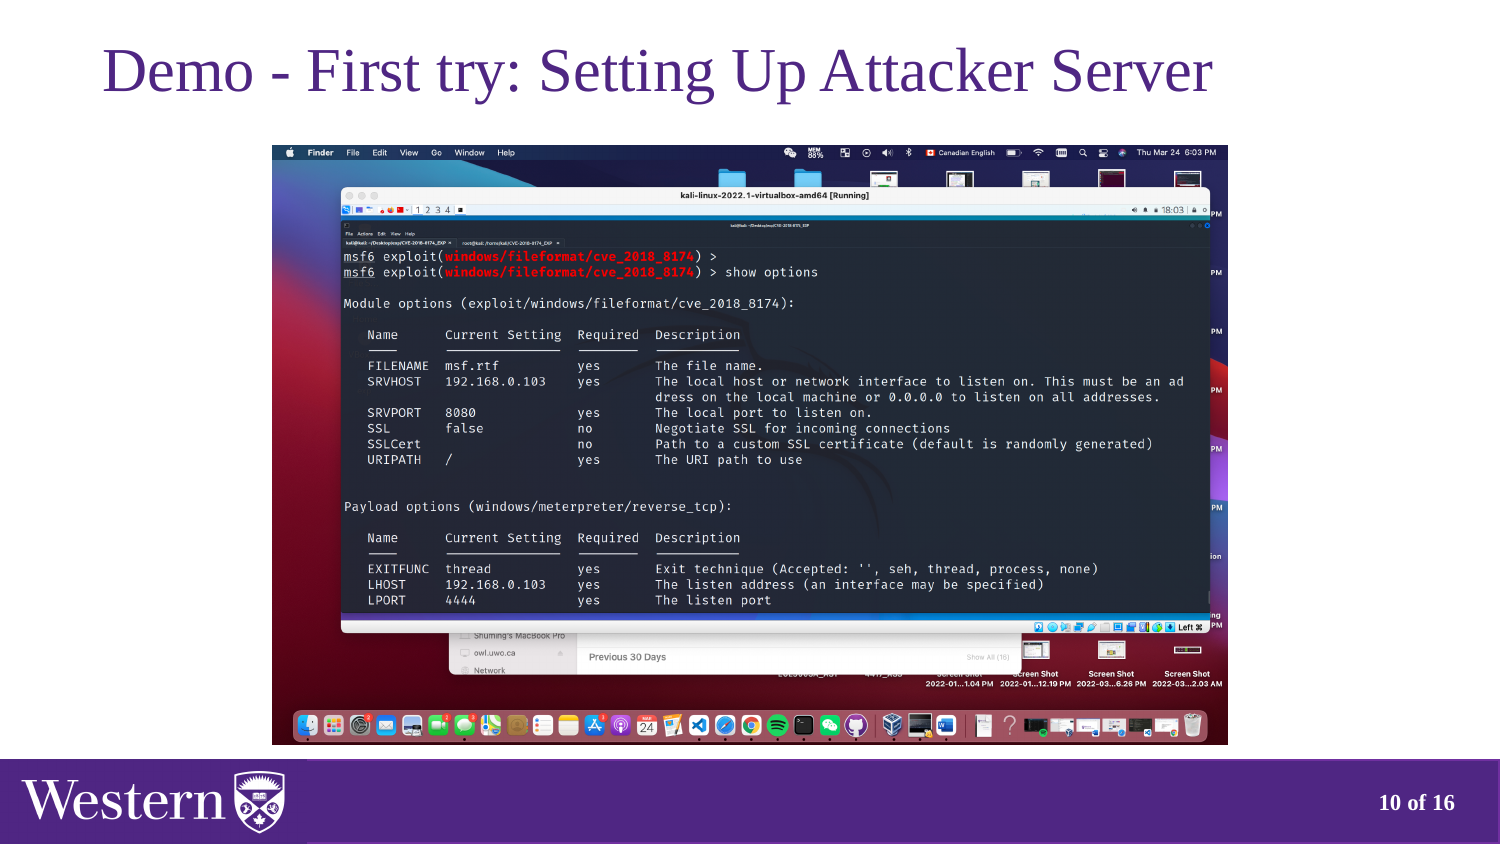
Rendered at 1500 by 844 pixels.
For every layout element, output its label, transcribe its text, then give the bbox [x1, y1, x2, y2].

text_box [308, 759, 1500, 844]
picture [271, 145, 1229, 745]
title Demo - First try: Setting Up Attacker Server [91, 52, 1426, 111]
slide_number 10 of 16 [1163, 779, 1500, 824]
picture [0, 759, 308, 844]
